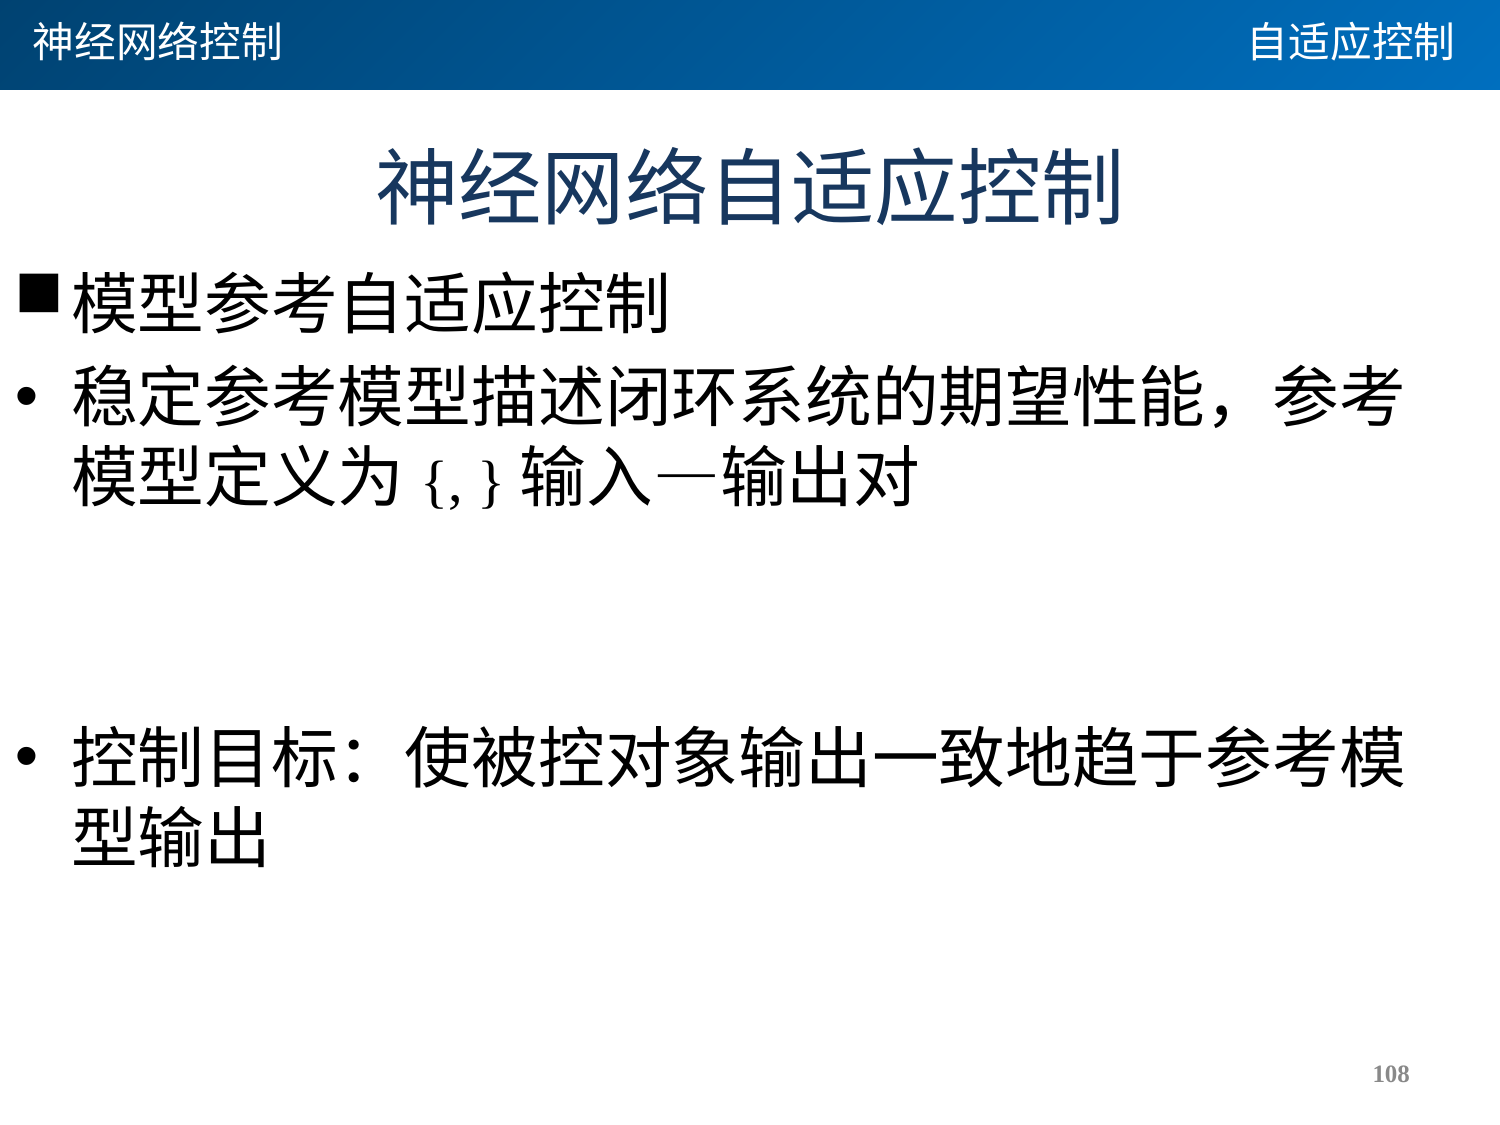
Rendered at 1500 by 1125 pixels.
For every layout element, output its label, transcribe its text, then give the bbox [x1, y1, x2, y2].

list 自适应控制 [1175, 8, 1471, 80]
slide_number 108 [1074, 1042, 1425, 1103]
list 神经网络控制 [17, 8, 313, 80]
title 神经网络自适应控制 [75, 91, 1425, 279]
